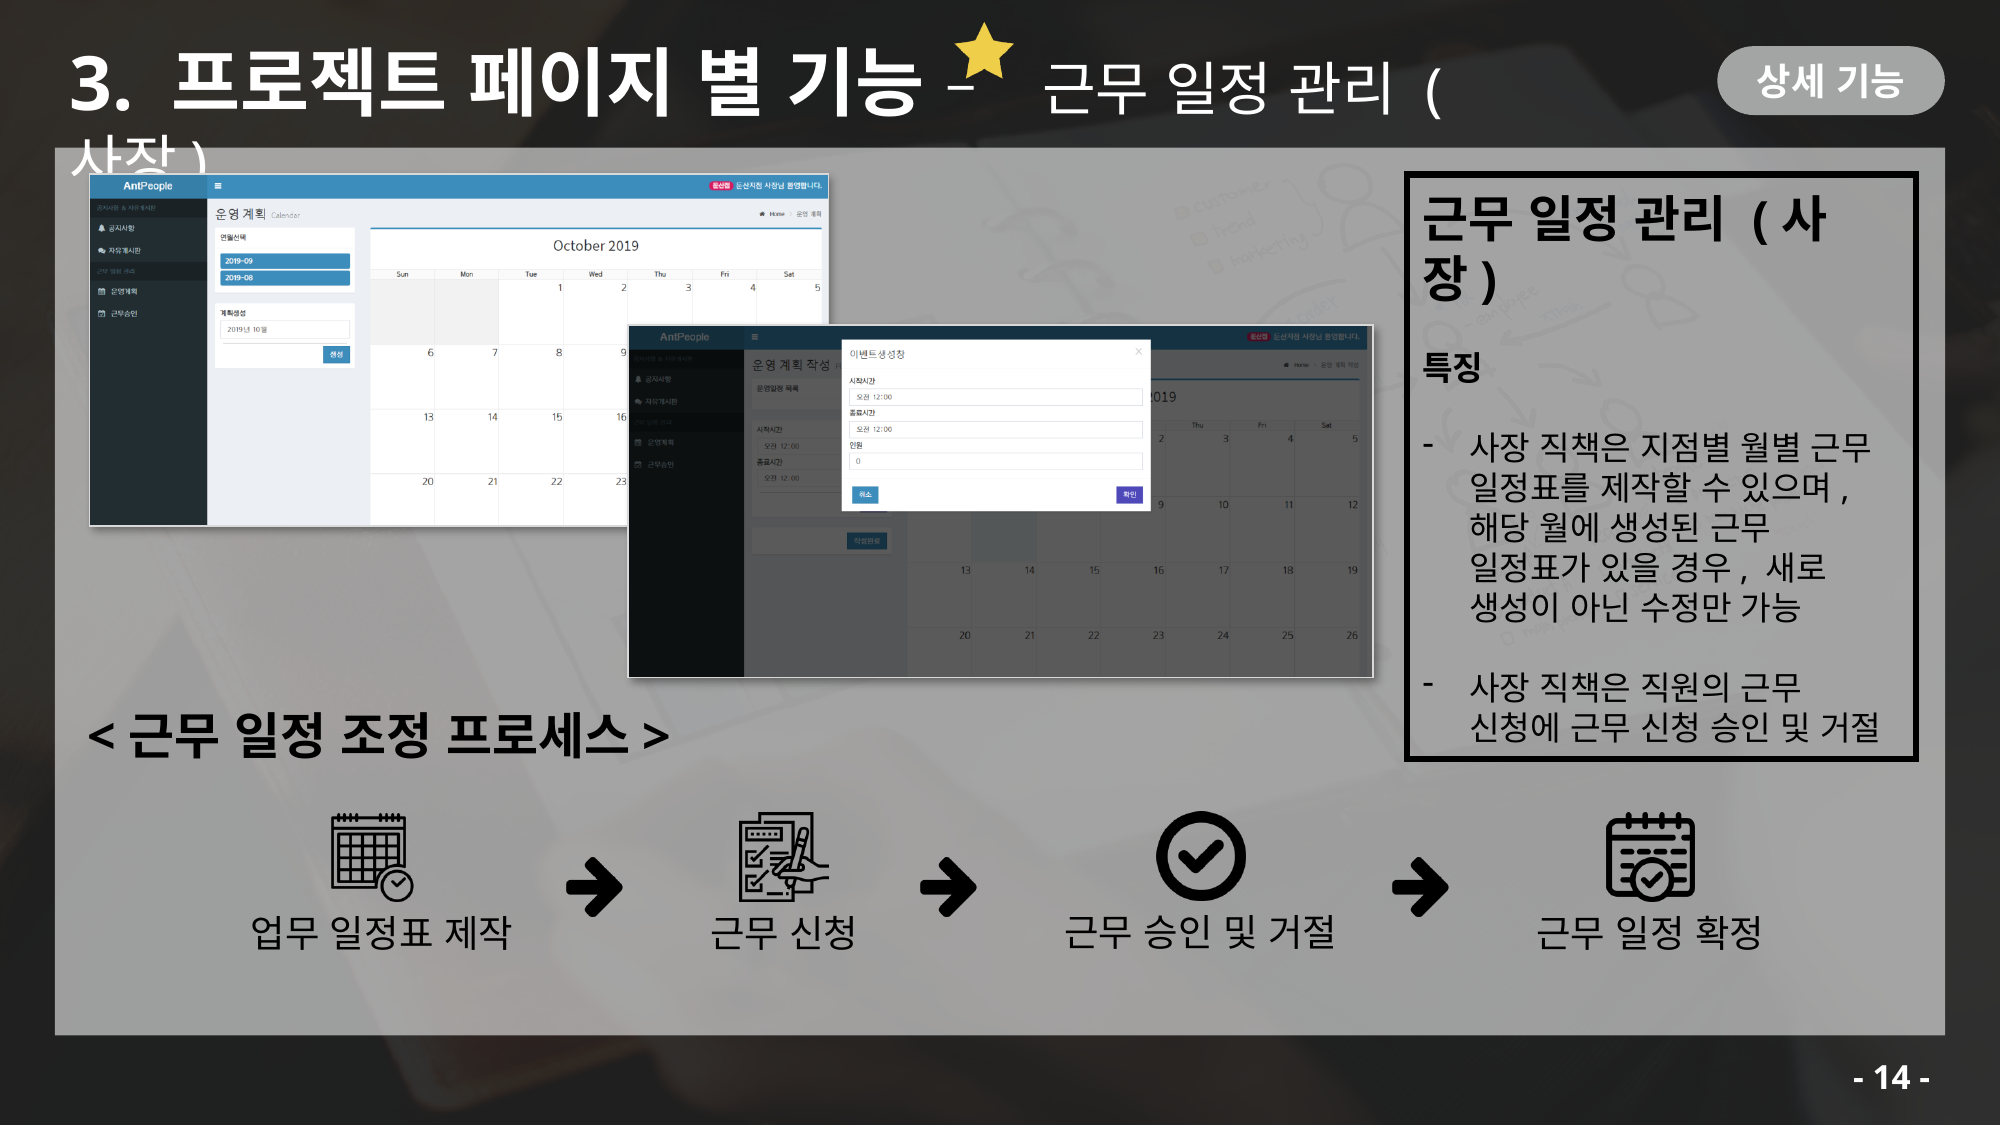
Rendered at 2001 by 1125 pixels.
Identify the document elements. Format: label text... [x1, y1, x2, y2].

picture [90, 174, 1373, 677]
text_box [220, 811, 1780, 964]
text_box 상세 기능 [1716, 45, 1946, 117]
text_box [1406, 174, 1917, 760]
text_box <근무 일정 조정 프로세스> [73, 697, 760, 772]
picture [954, 20, 1014, 80]
text_box 근무 일정 관리 (사장) 특징 사장 직책은 지점별 월별 근무 일정표를 제작할 수 있으며, 해당 월에 생성된 근무 일정표가 있을 경우, 새로 생성이 아닌 수정만 가능 사장 직책은 직원의 근무 신청에 근무 신청 승인 및 거절 [1407, 180, 1917, 755]
slide_number 14 [1495, 1049, 1946, 1109]
text_box 3. 프로젝트 페이지 별 기능 – 근무 일정 관리 (사장) [55, 27, 1542, 203]
